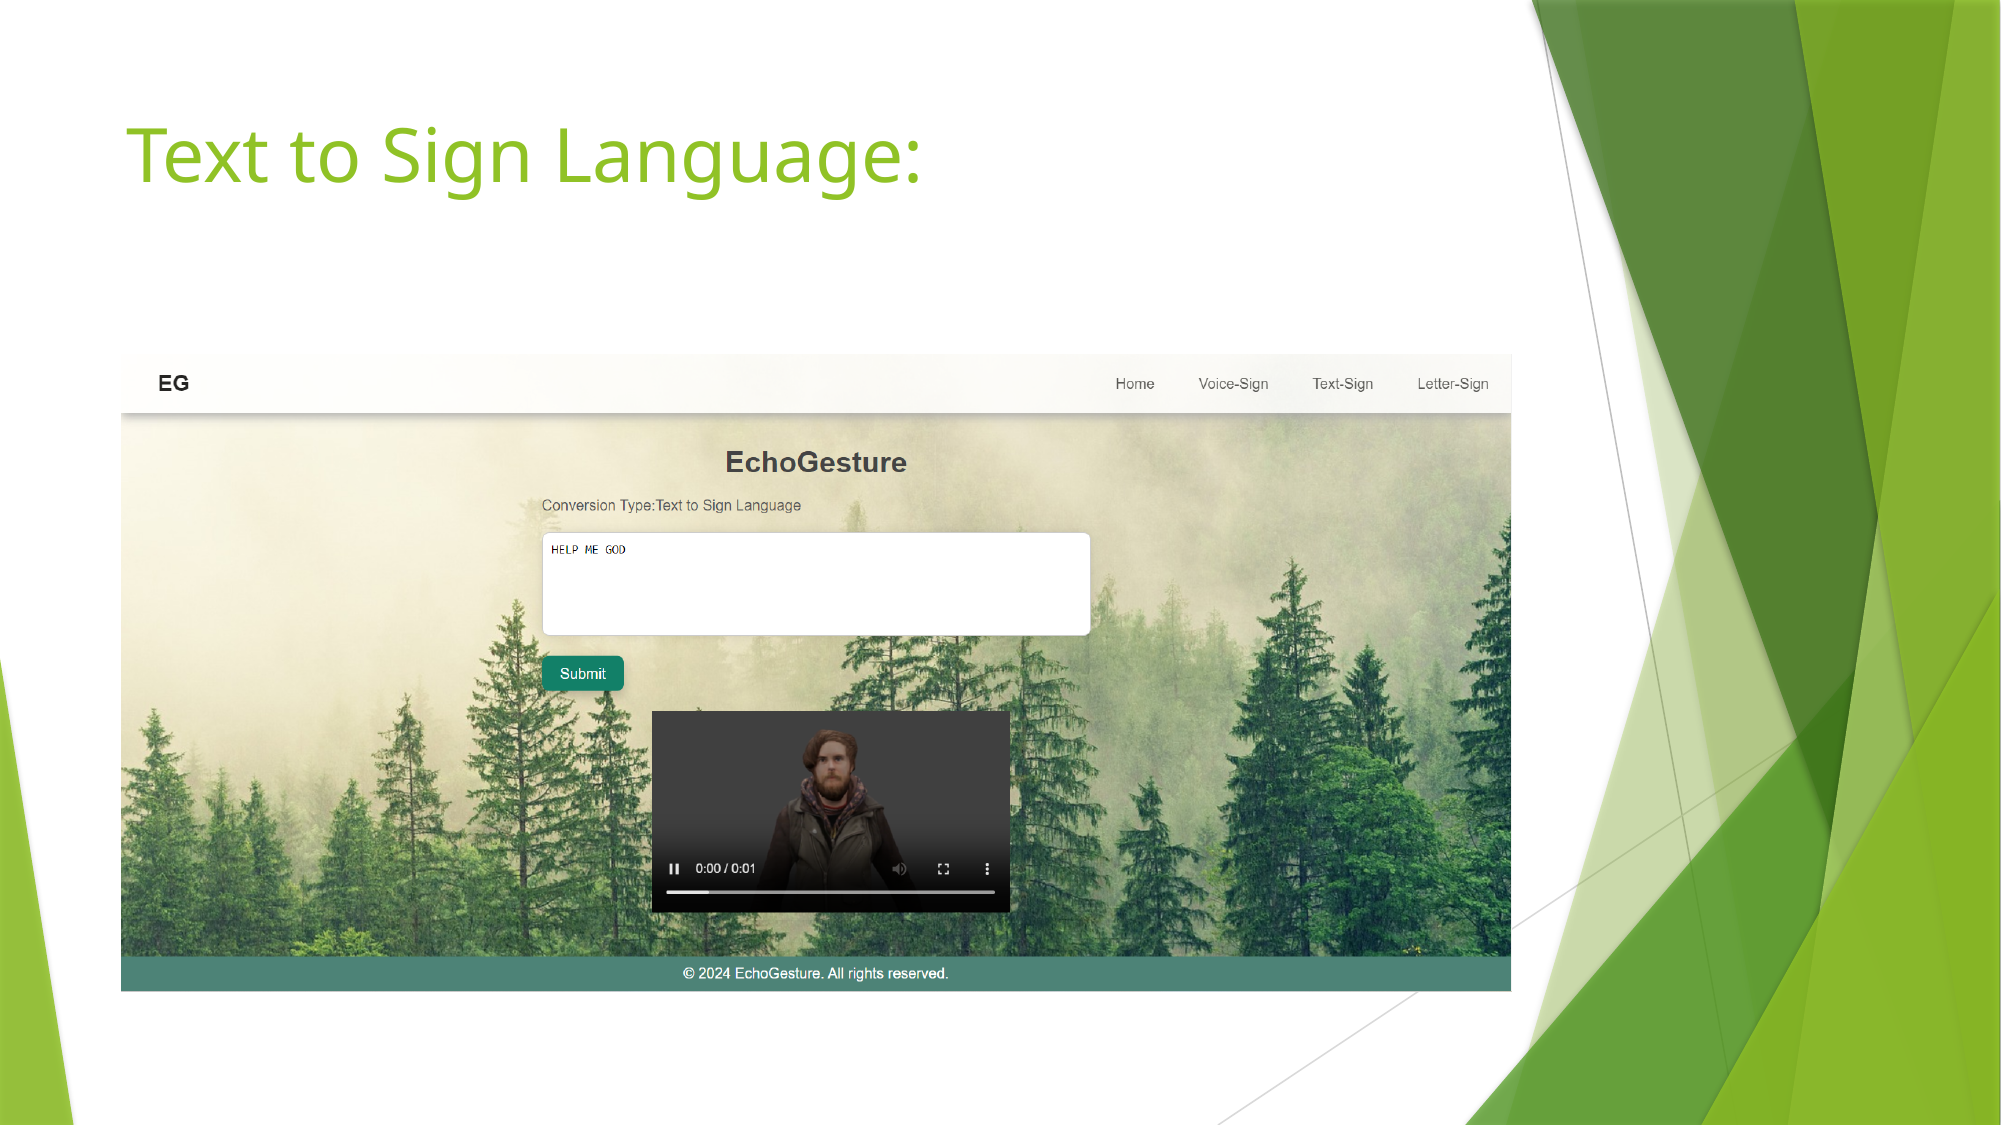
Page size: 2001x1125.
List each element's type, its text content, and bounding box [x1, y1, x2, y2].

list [120, 353, 1512, 992]
title Text to Sign Language: [111, 99, 1522, 317]
